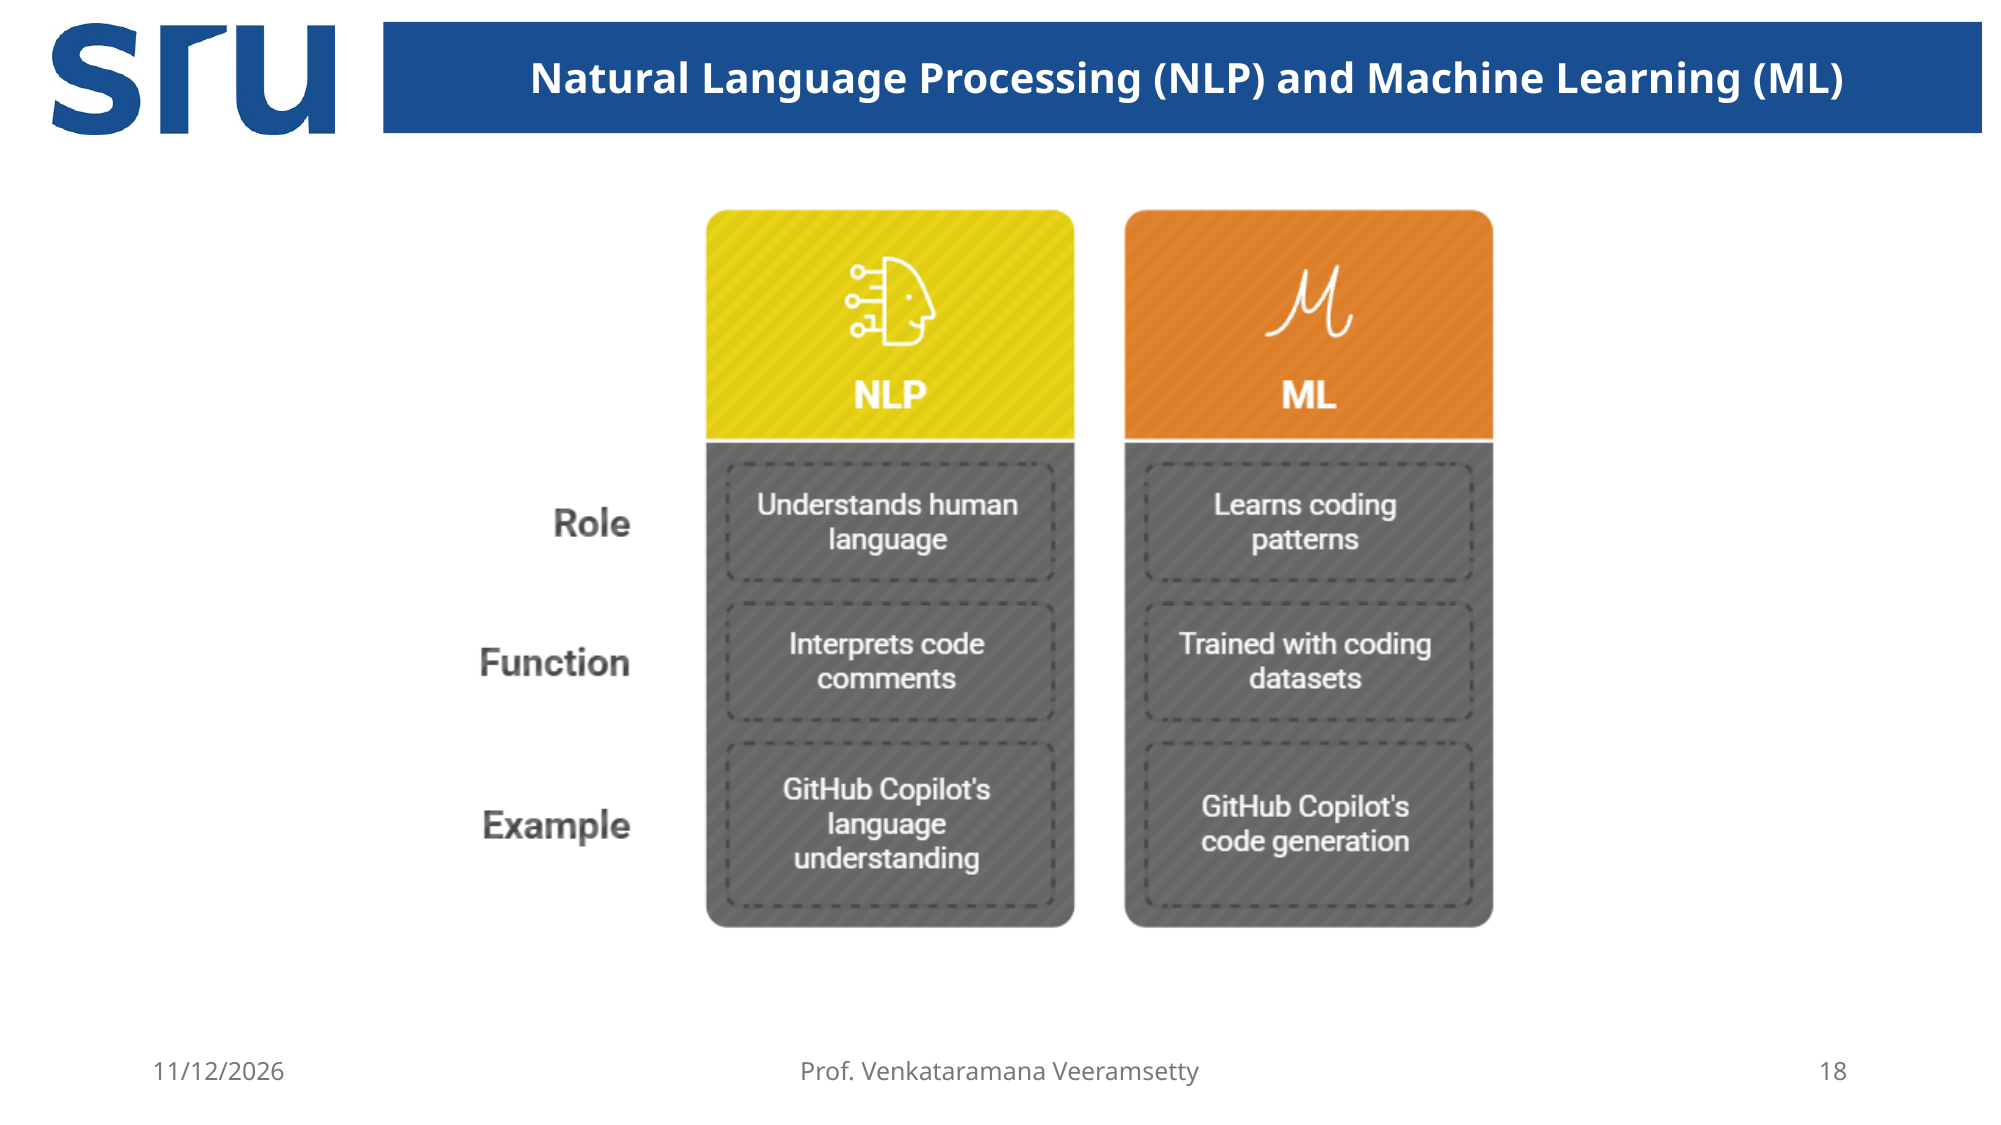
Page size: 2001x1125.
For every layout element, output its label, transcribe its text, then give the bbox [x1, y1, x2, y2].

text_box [382, 21, 1983, 134]
picture [429, 184, 1578, 1000]
picture [51, 23, 335, 136]
footer Prof. Venkataramana Veeramsetty [662, 1042, 1338, 1103]
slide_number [137, 1042, 588, 1103]
slide_number 18 [1412, 1042, 1863, 1103]
